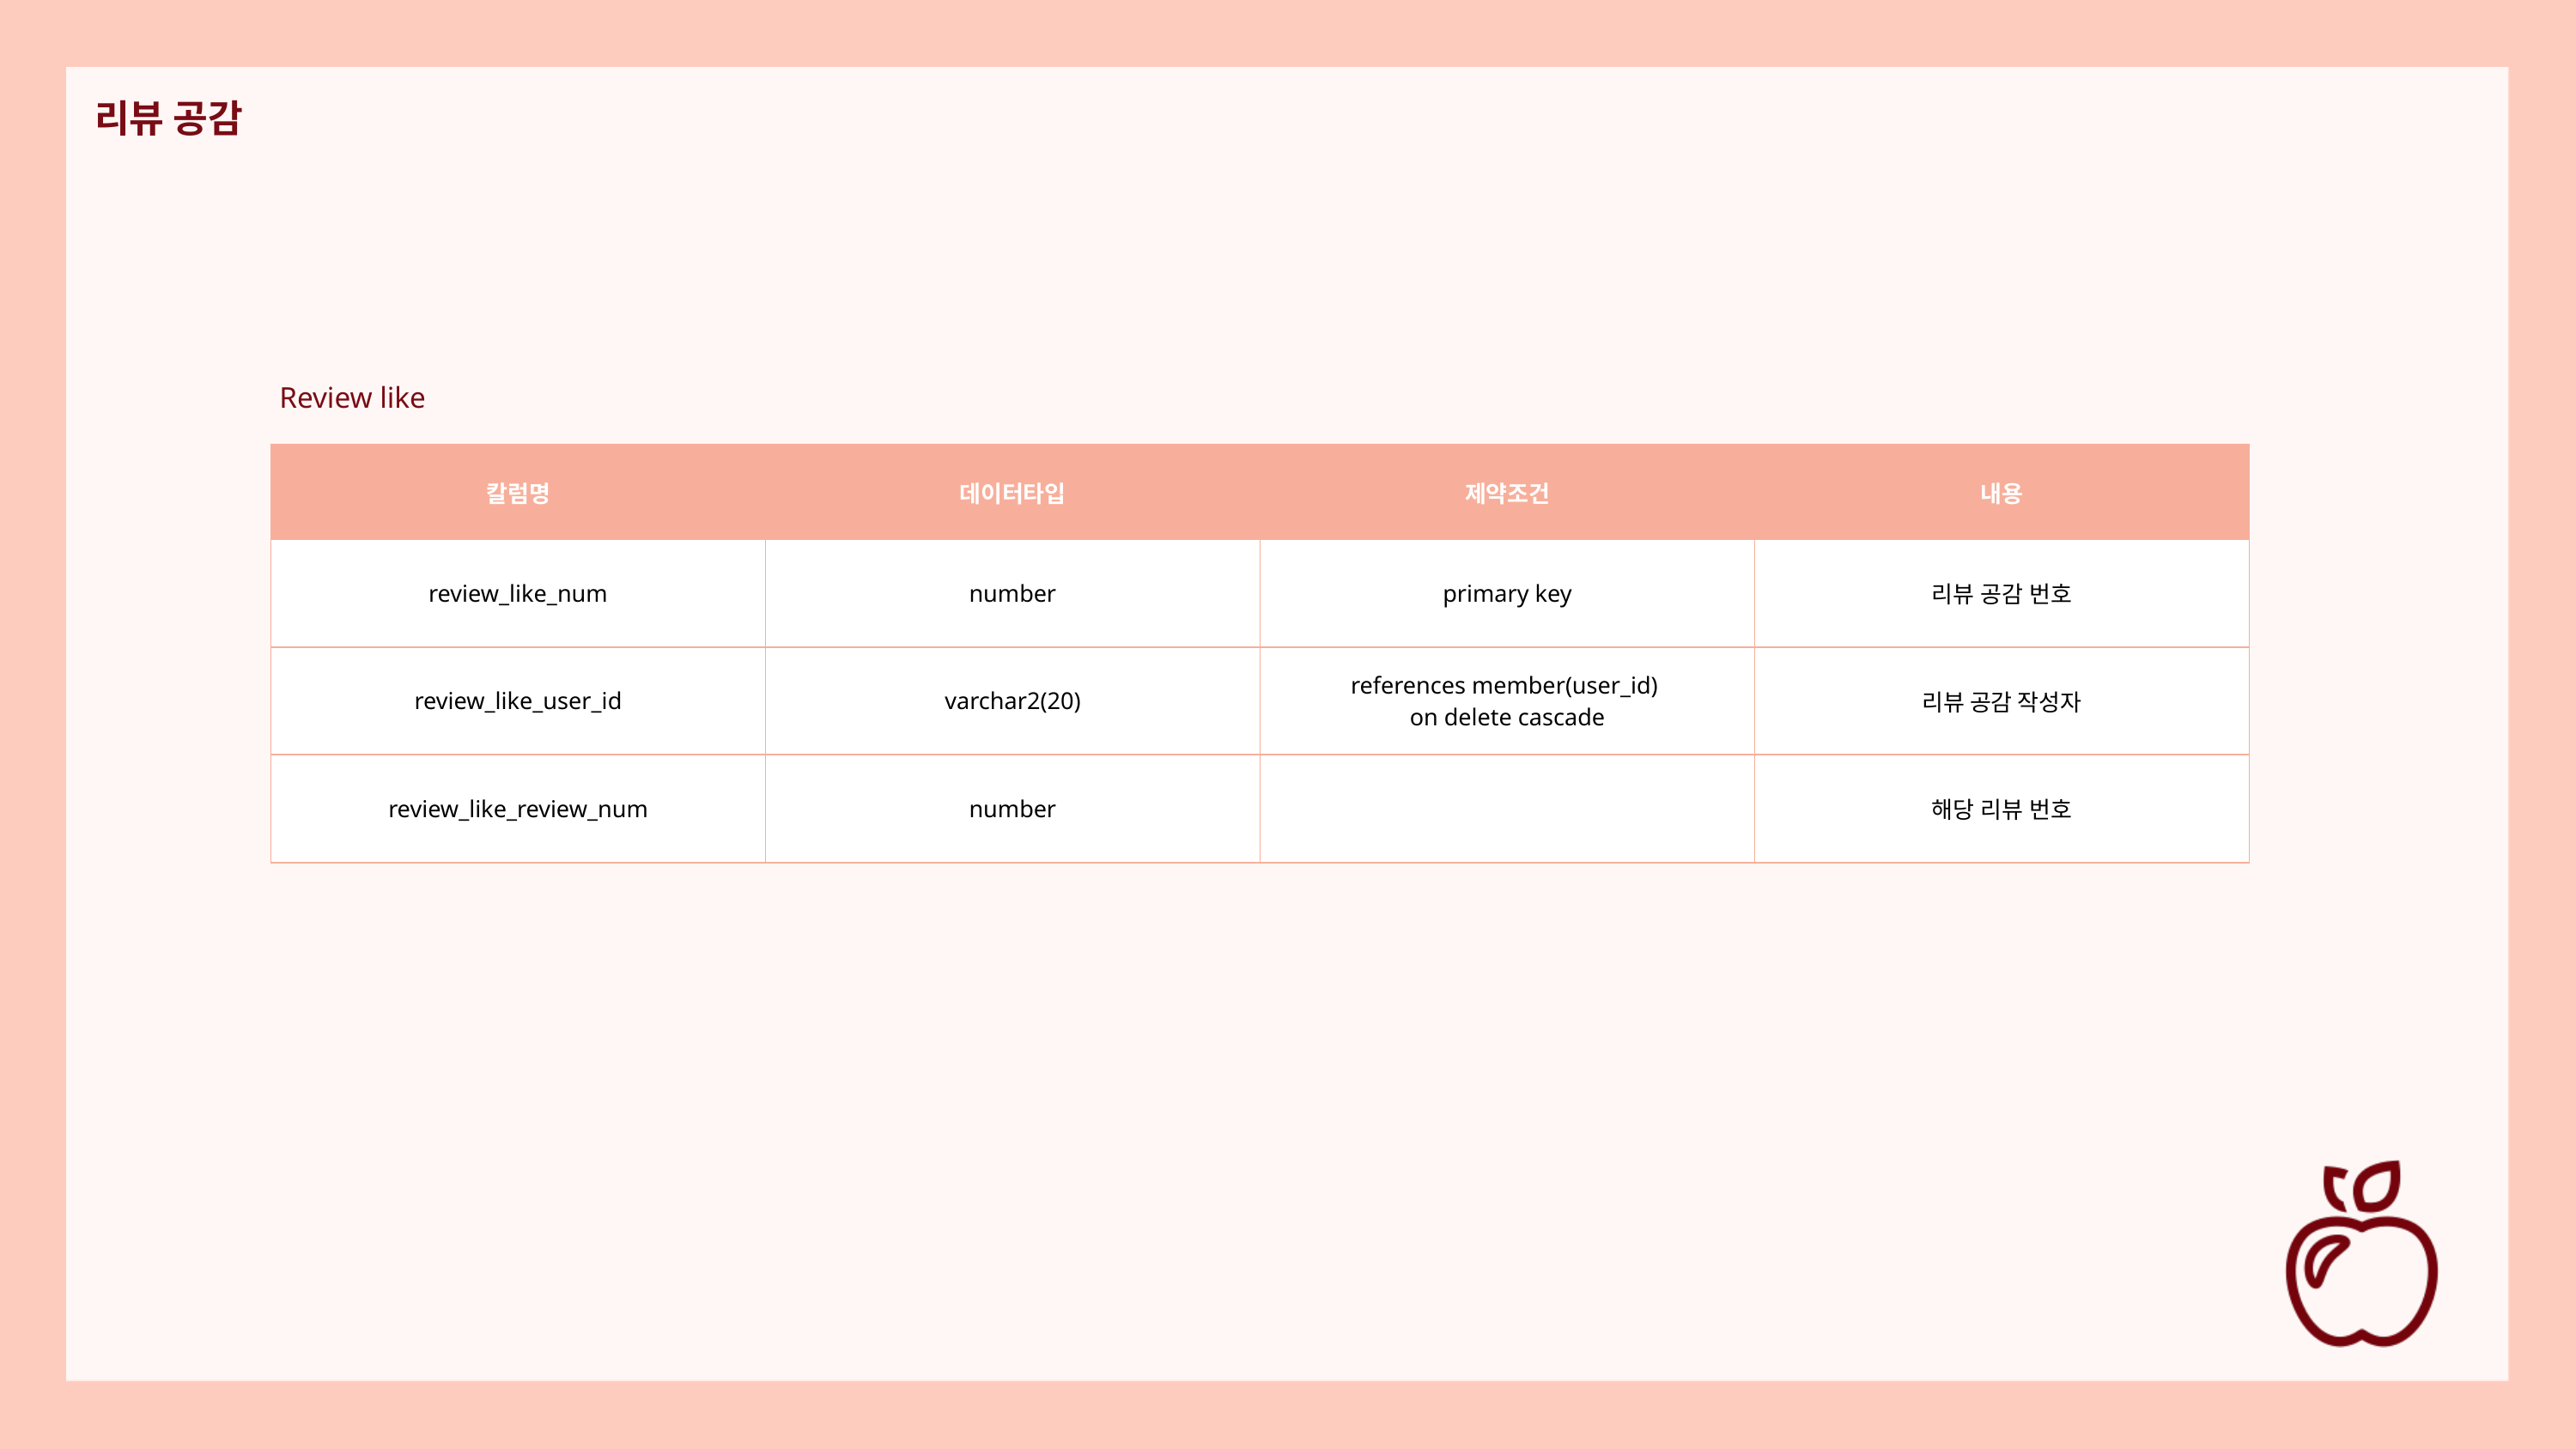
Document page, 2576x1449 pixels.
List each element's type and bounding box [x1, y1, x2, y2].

text_box [2249, 1160, 2476, 1348]
text_box [65, 66, 2510, 1382]
